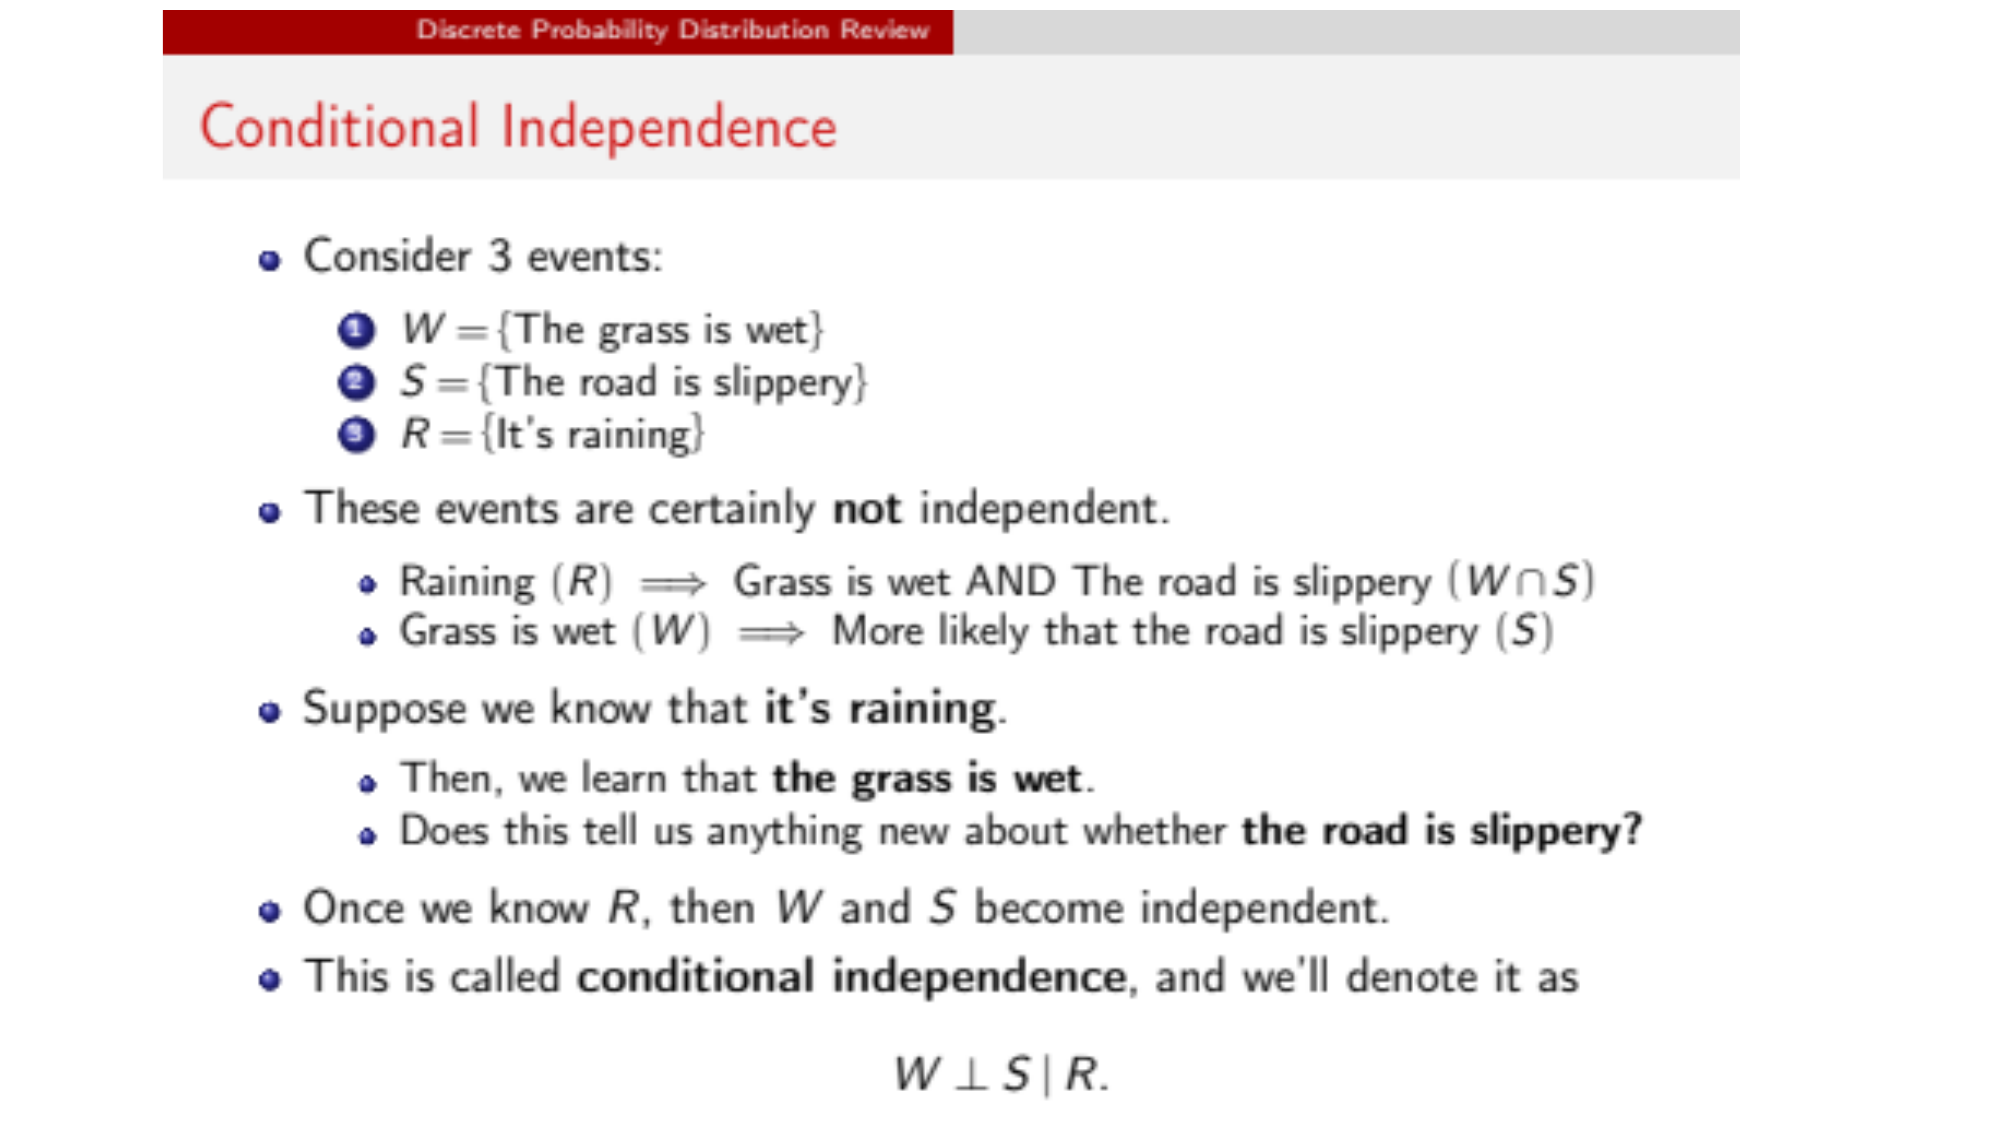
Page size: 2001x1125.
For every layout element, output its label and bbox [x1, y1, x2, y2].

list [162, 10, 1740, 1125]
